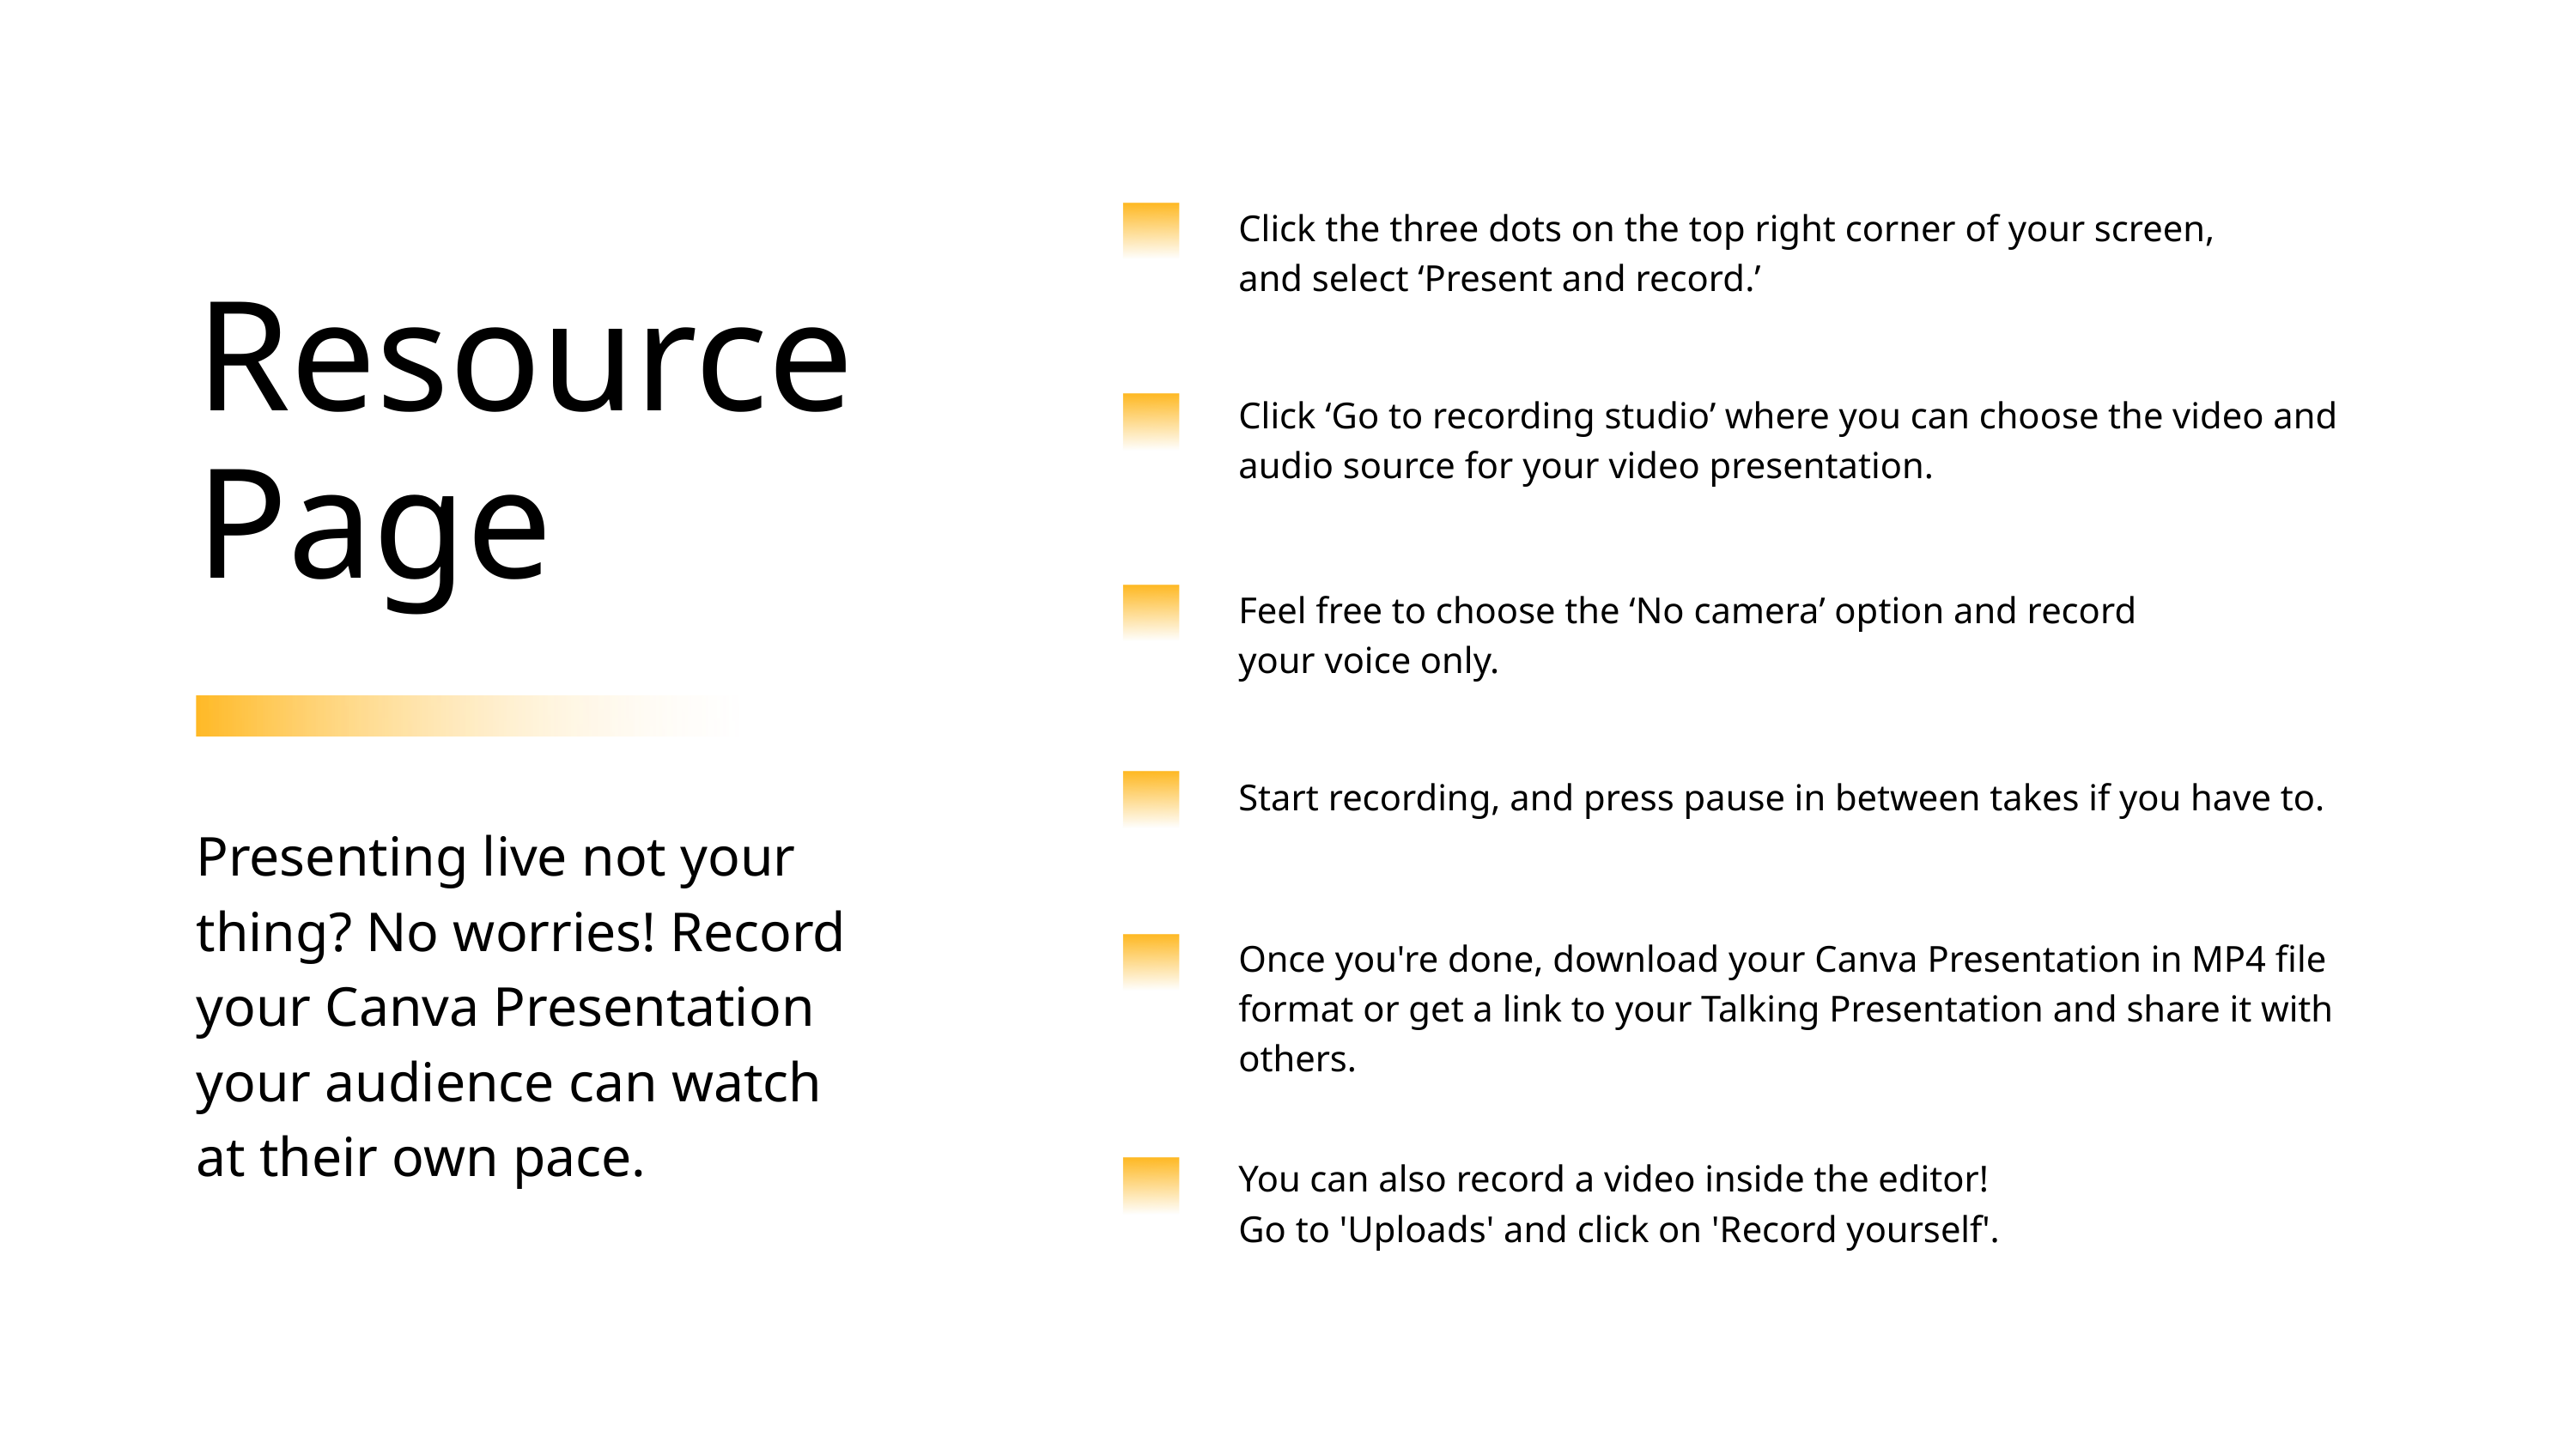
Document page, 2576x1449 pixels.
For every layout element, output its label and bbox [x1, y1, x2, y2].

text_box [196, 265, 889, 1184]
text_box [1122, 1153, 2359, 1246]
text_box [1122, 585, 2359, 677]
text_box [1122, 771, 2359, 828]
text_box [1122, 203, 2359, 296]
text_box [1122, 932, 2359, 1076]
text_box [1122, 389, 2359, 482]
